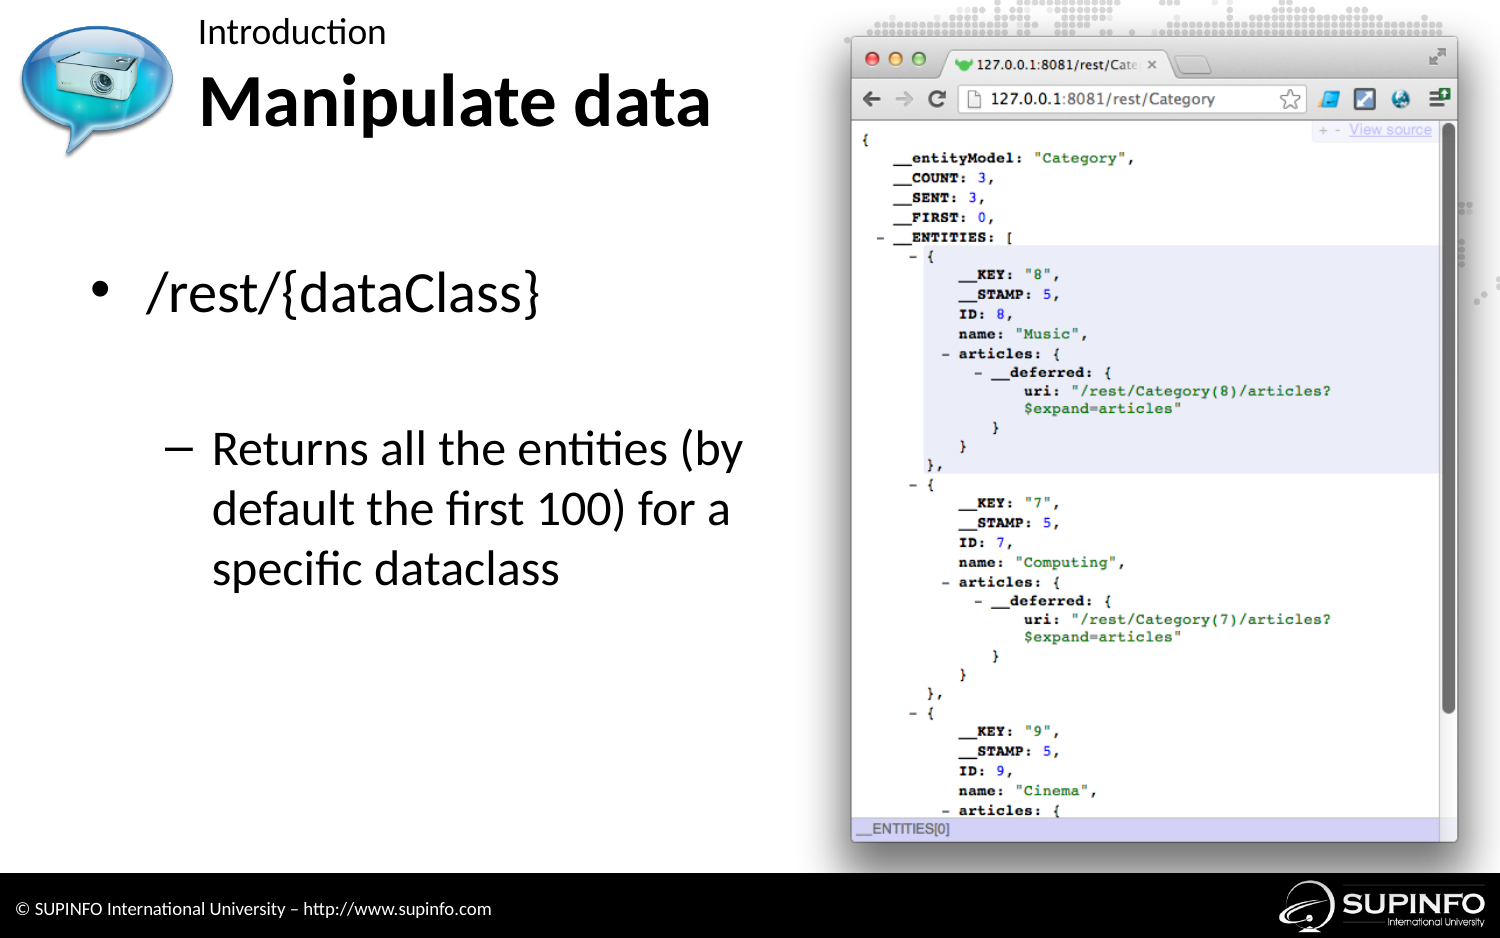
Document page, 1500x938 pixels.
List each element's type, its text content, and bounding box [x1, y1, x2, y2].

picture [785, 0, 1500, 938]
picture [17, 19, 179, 162]
list /rest/{dataClass} Returns all the entities (by default the first 100) for a specific dataclass [74, 164, 780, 859]
text_box Manipulate data [183, 56, 780, 138]
text_box Introduction [183, 0, 780, 56]
